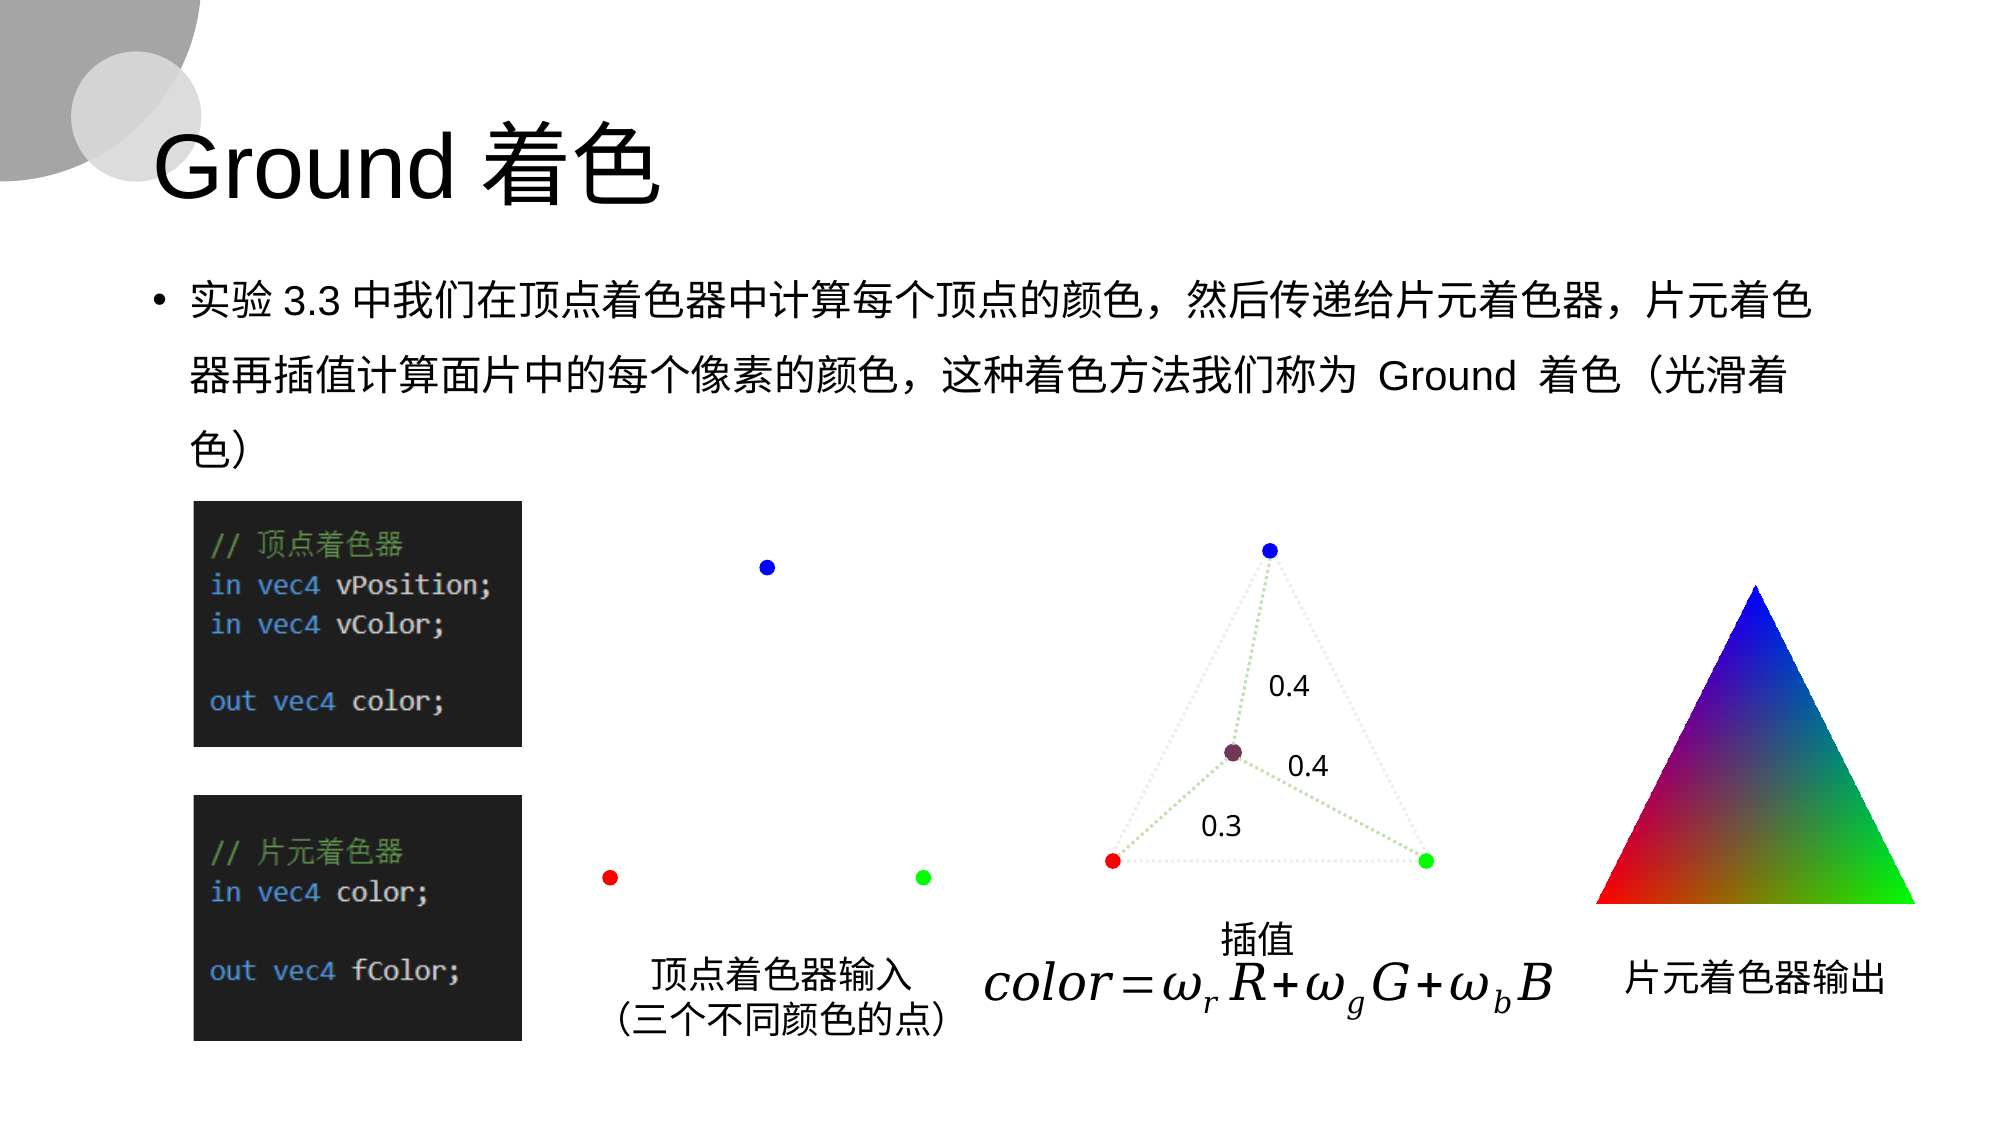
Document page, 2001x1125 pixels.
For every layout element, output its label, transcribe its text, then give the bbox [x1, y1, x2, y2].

title Ground着色 [137, 111, 1863, 241]
list 实验3.3中我们在顶点着色器中计算每个顶点的颜色，然后传递给片元着色器，片元着色器再插值计算面片中的每个像素的颜色，这种着色方法我们称为 Ground 着色（光滑着色） [137, 241, 1863, 1014]
picture [193, 795, 523, 1041]
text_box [1000, 543, 1557, 1021]
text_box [1543, 531, 1968, 1008]
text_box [555, 509, 1000, 1051]
picture [193, 500, 523, 747]
